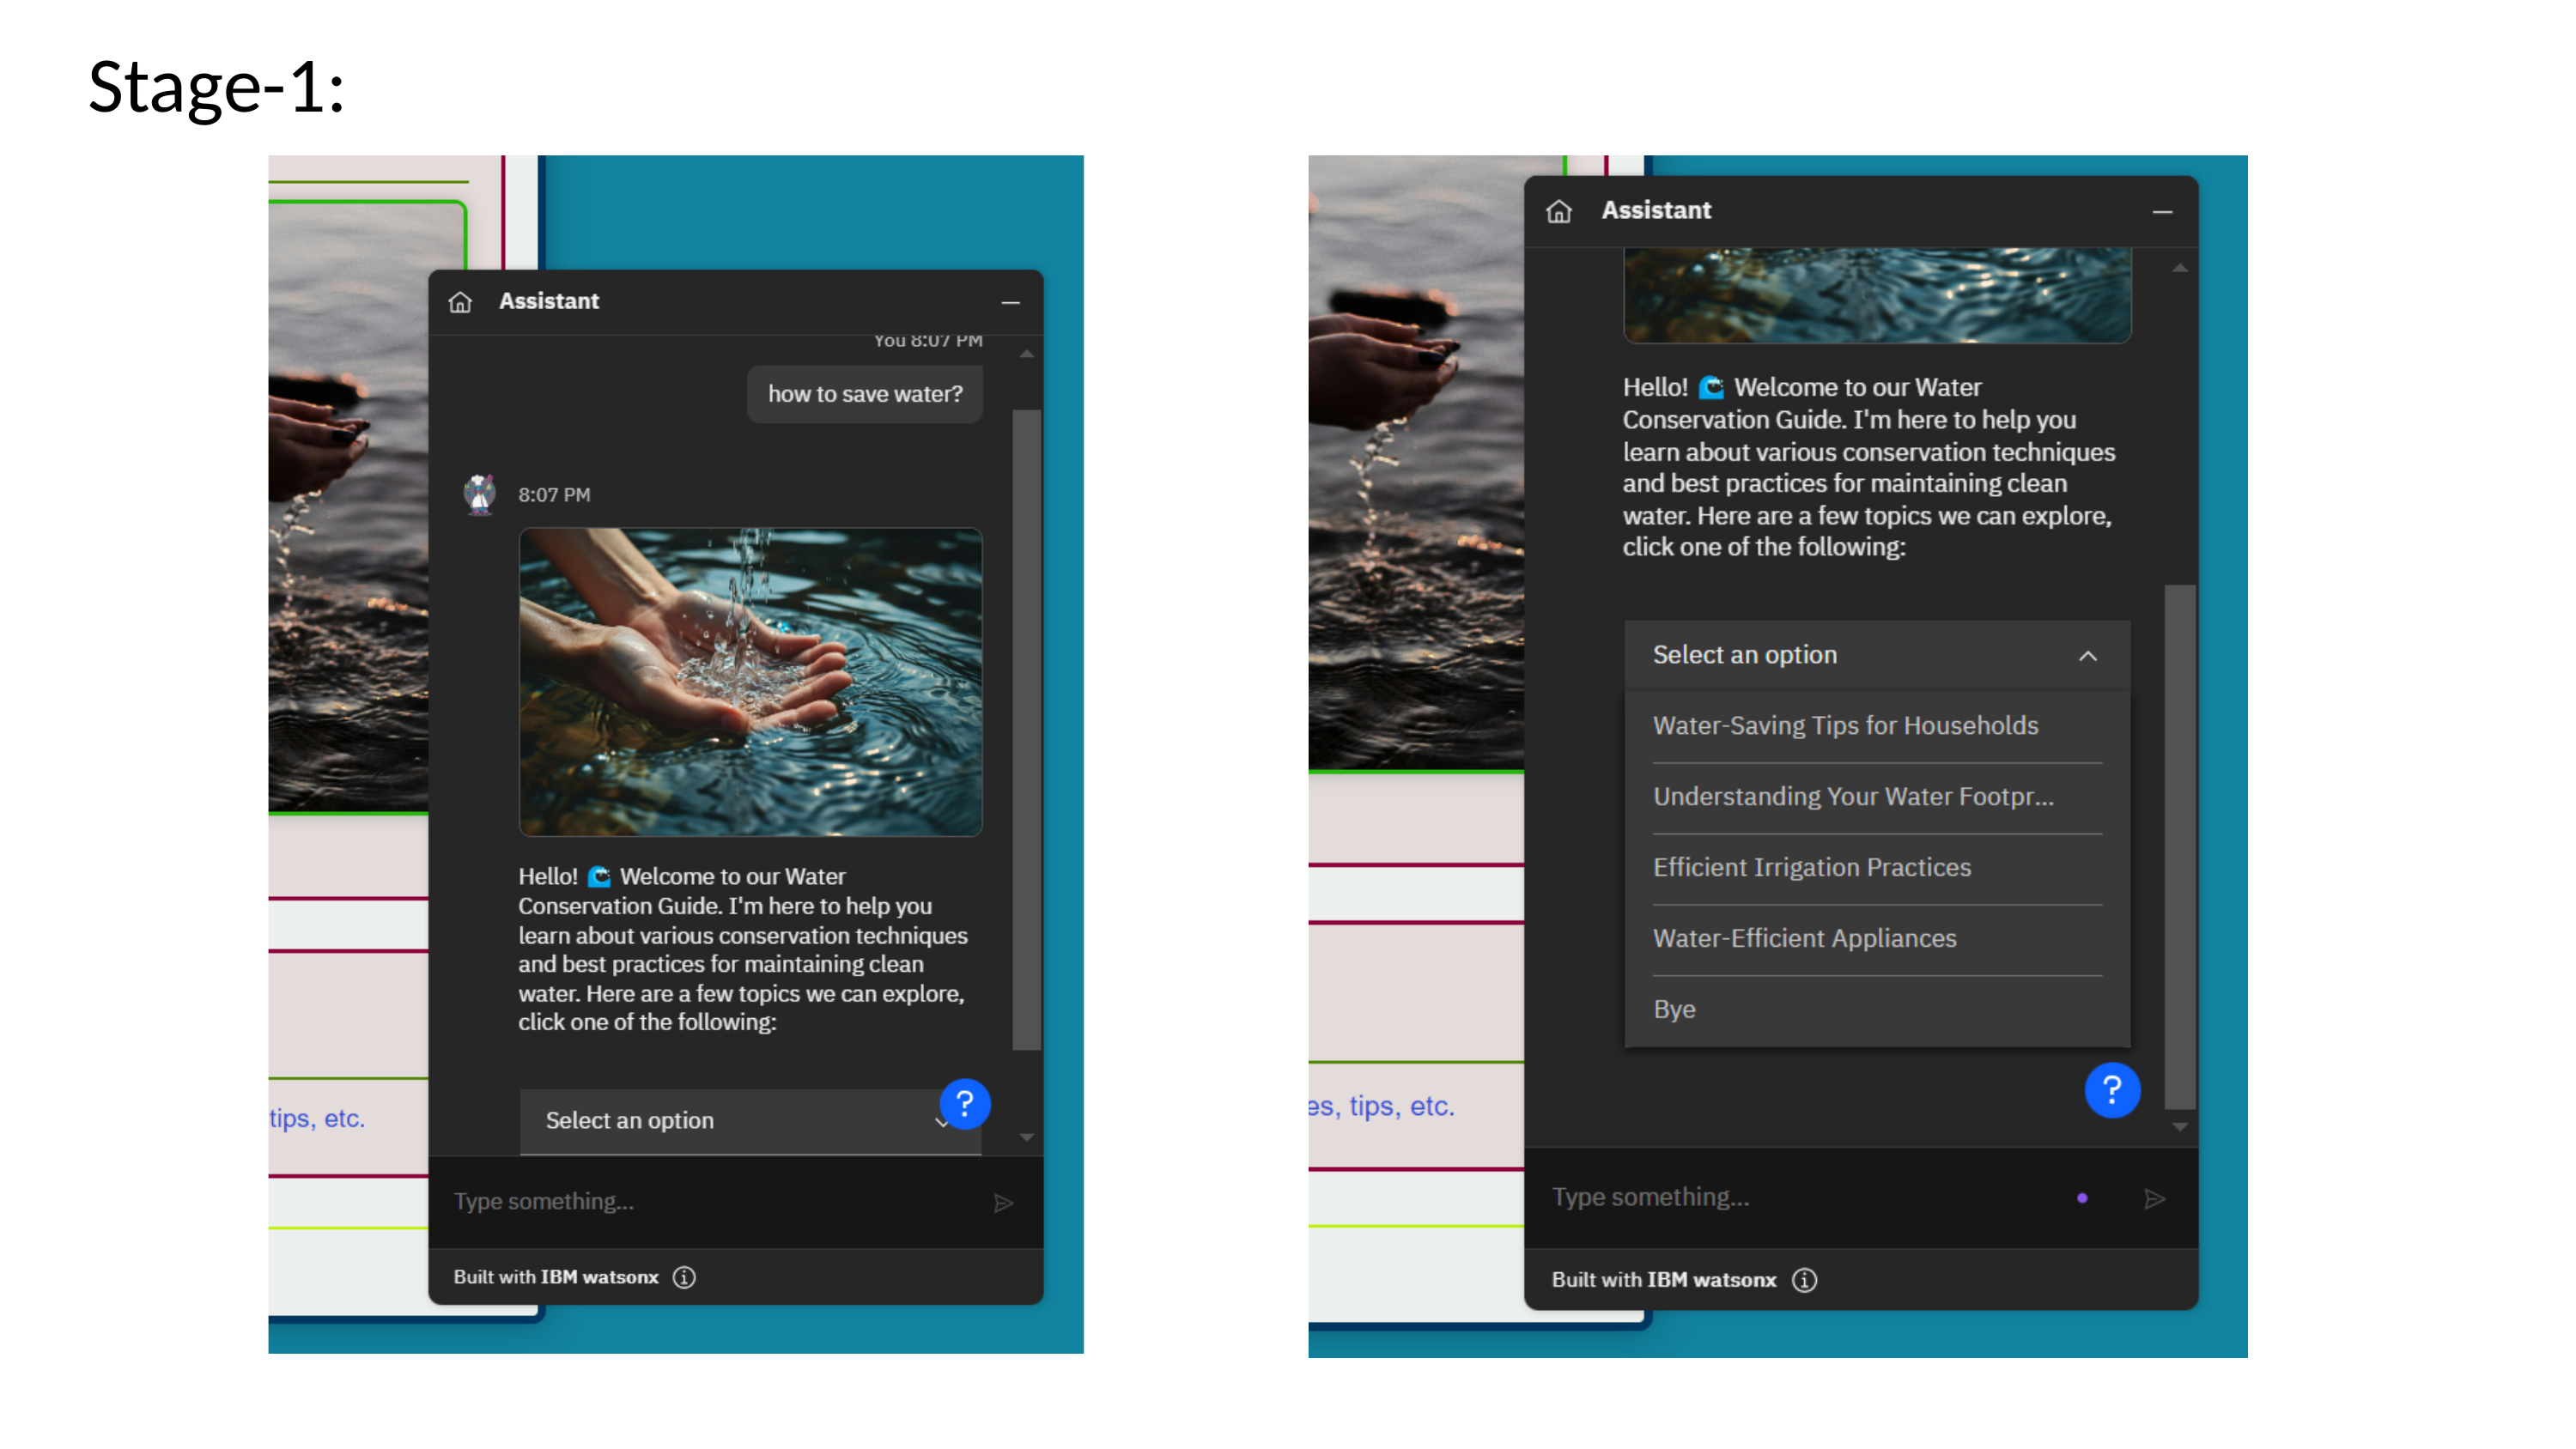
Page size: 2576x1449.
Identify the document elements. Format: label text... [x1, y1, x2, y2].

text_box Stage-1: [75, 27, 784, 134]
picture [1309, 155, 2248, 1358]
picture [268, 155, 1084, 1355]
